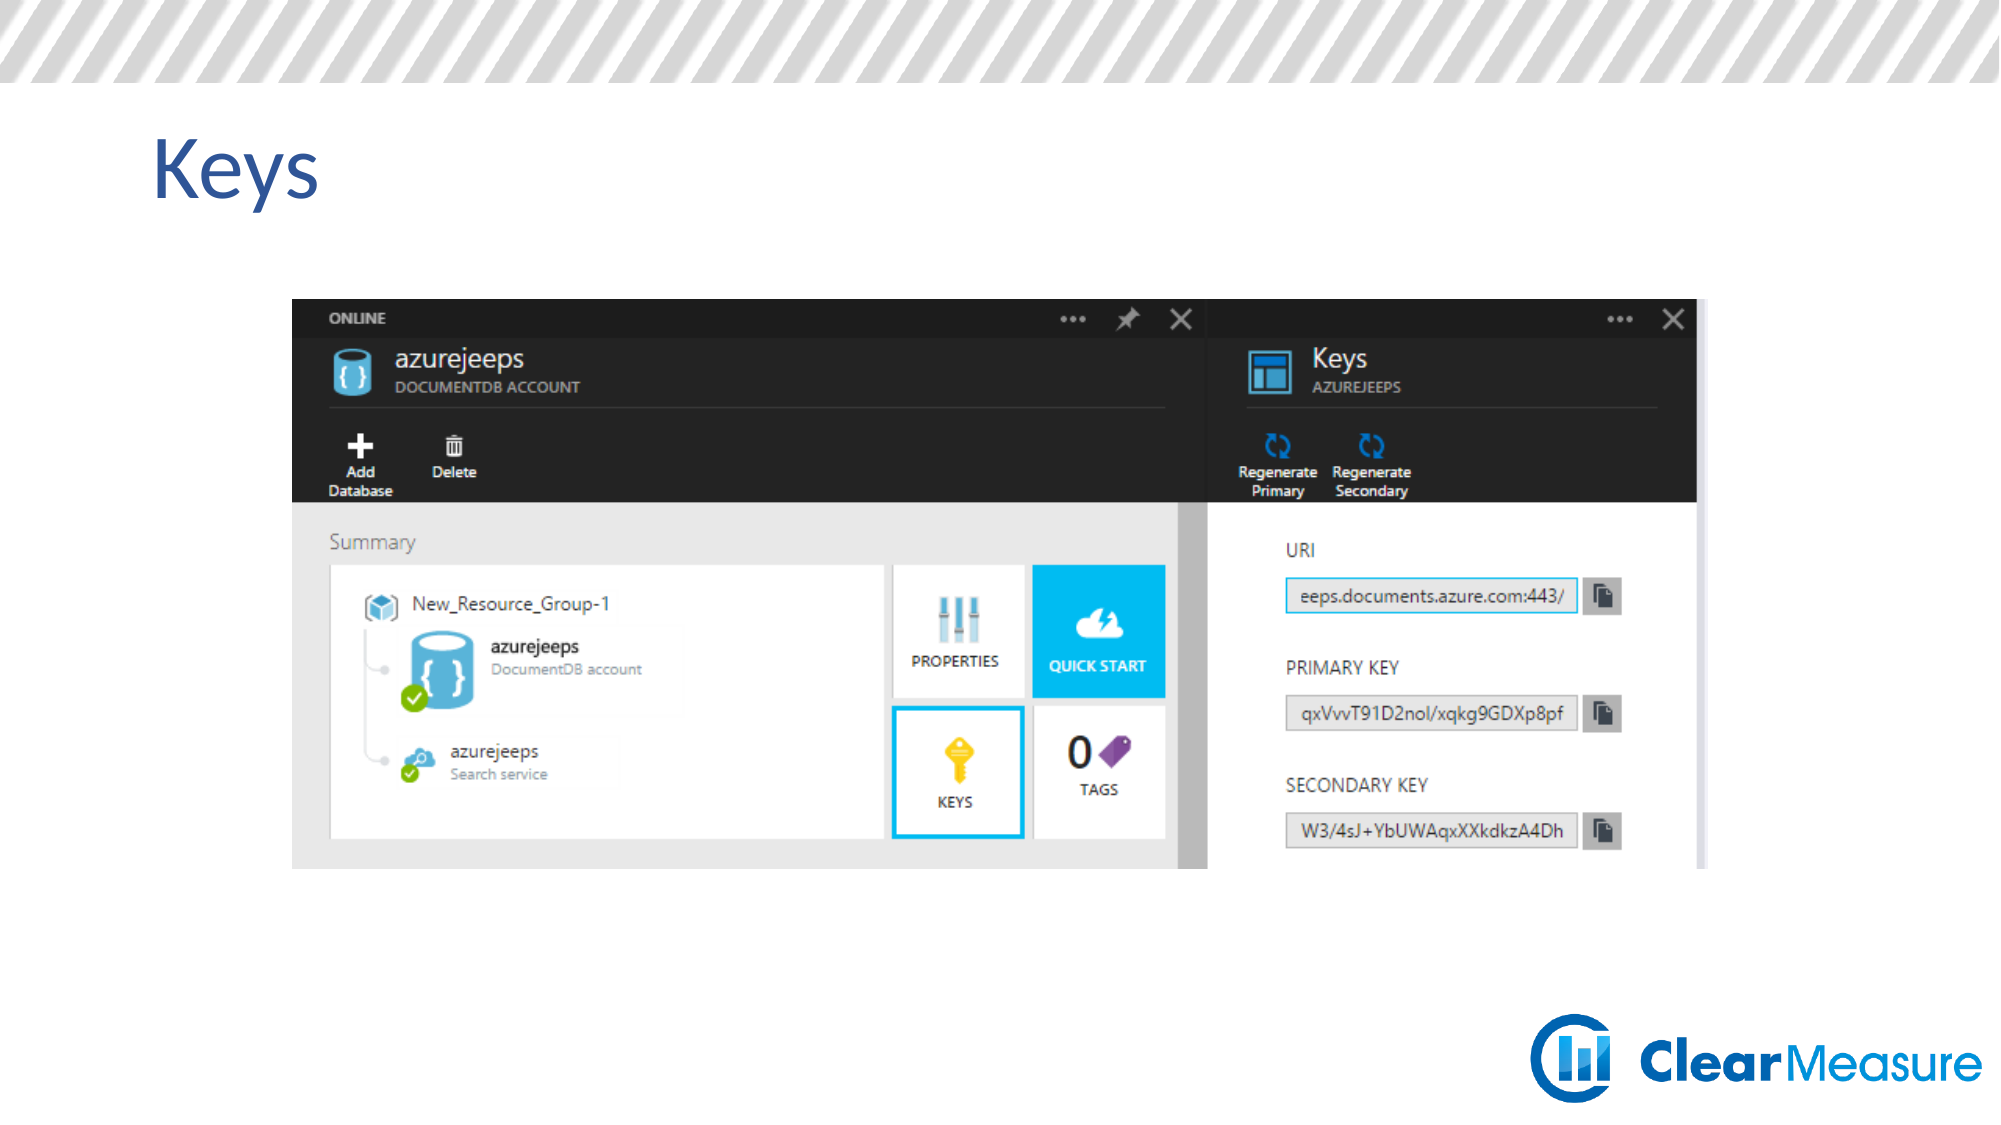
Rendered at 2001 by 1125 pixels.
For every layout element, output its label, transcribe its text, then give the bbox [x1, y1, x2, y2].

picture [0, 0, 2000, 83]
picture [292, 299, 1708, 869]
title Keys [137, 59, 1863, 278]
picture [1527, 1009, 1984, 1107]
